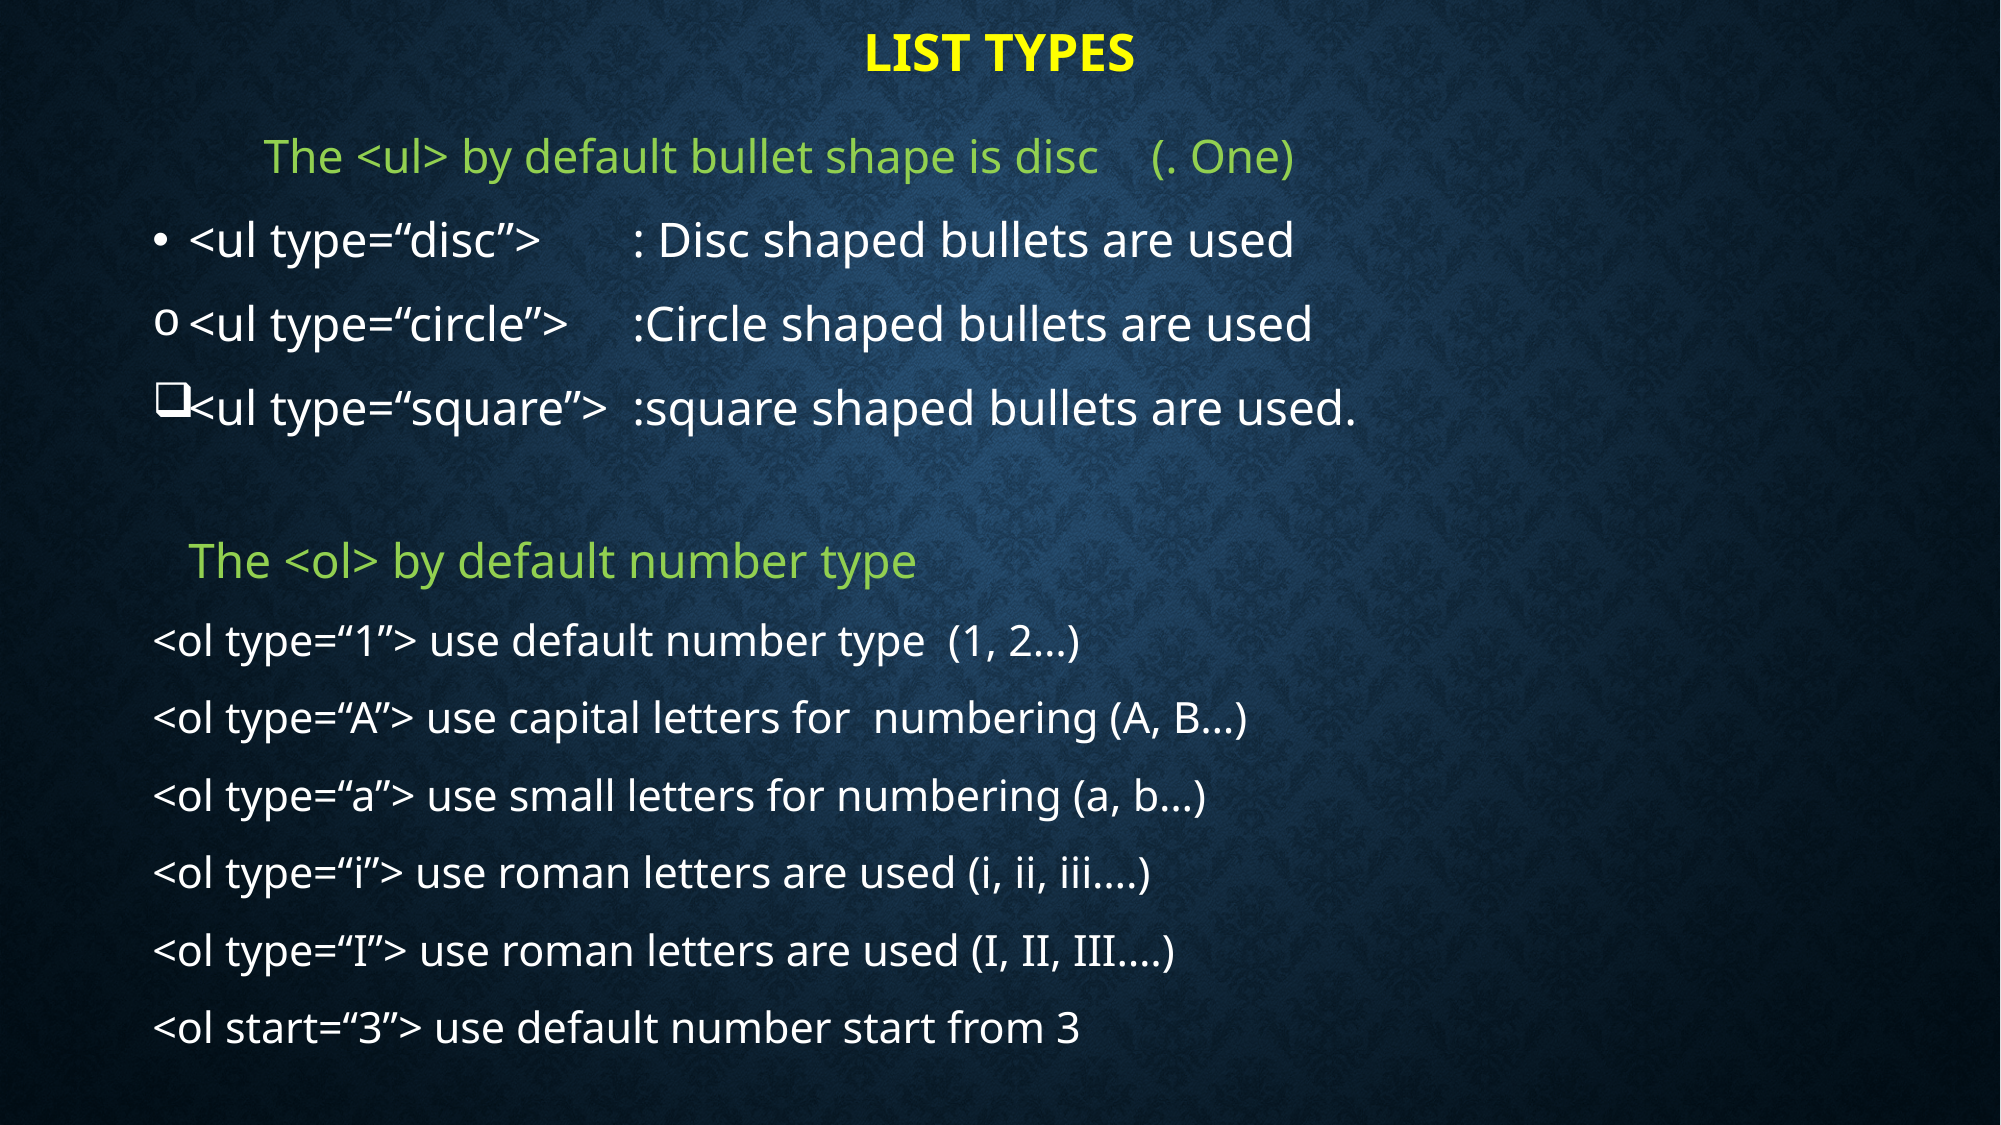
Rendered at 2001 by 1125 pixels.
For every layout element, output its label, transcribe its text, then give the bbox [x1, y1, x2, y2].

list The <ul> by default bullet shape is disc (. One) <ul type=“disc”> : Disc shaped bullets are used <ul type=“circle”> :Circle shaped bullets are used <ul type=“square”> :square shaped bullets are used. The <ol> by default number type <ol type=“1”> use default number type (1, 2…) <ol type=“A”> use capital letters for numbering (A, B…) <ol type=“a”> use small letters for numbering (a, b…) <ol type=“i”> use roman letters are used (i, ii, iii….) <ol type=“I”> use roman letters are used (I, II, III….) <ol start=“3”> use default number start from 3 [137, 109, 1843, 1064]
title LIST types [137, 19, 1863, 90]
